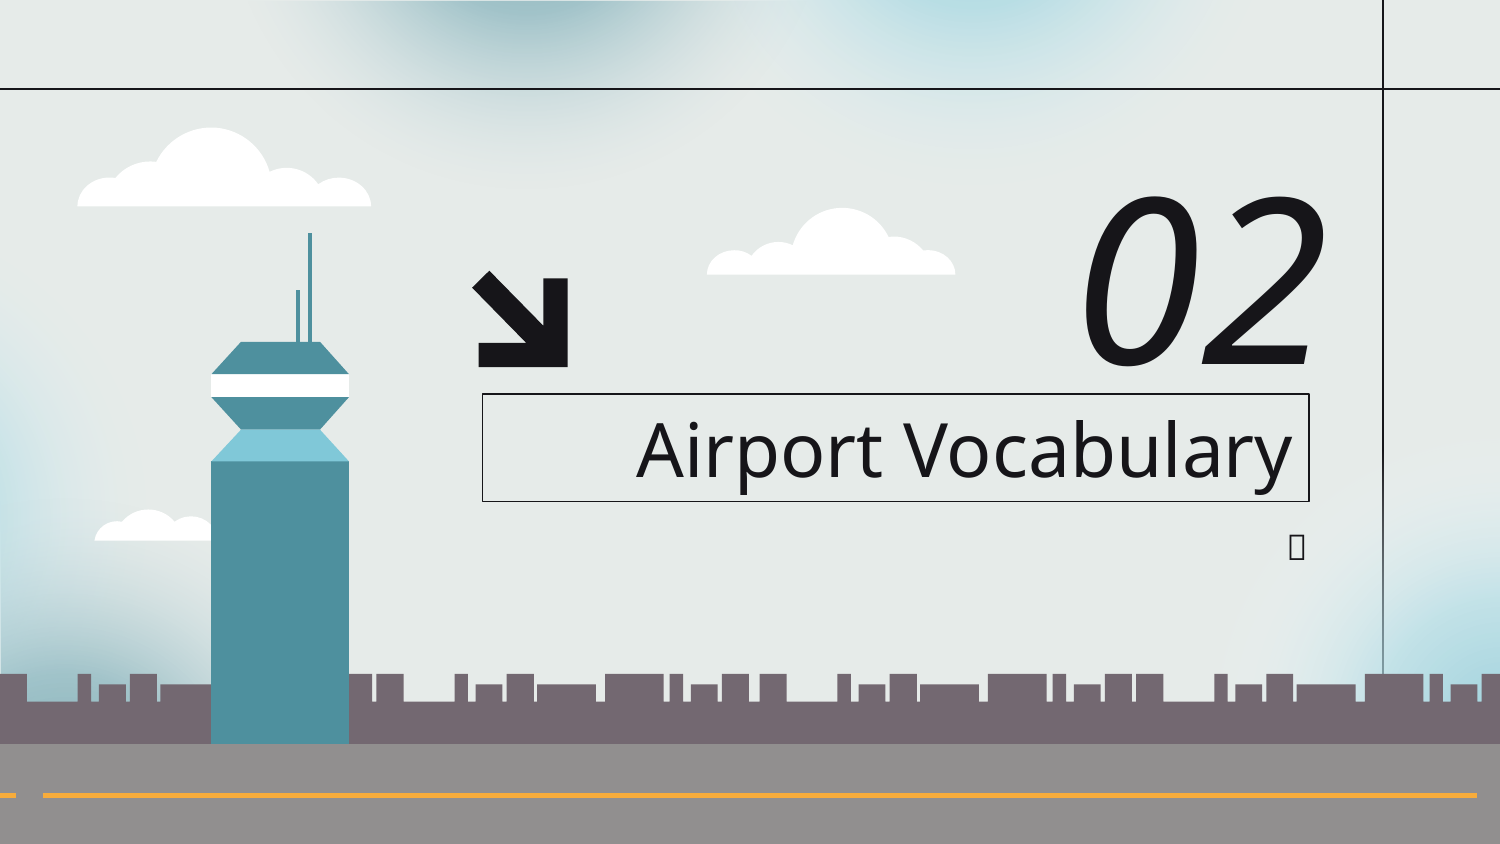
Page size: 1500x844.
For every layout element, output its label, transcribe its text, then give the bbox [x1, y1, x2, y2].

text_box [472, 270, 568, 368]
subtitle  [638, 519, 1323, 573]
title 02 [975, 183, 1344, 360]
title Airport Vocabulary [482, 393, 1310, 502]
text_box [211, 232, 350, 745]
